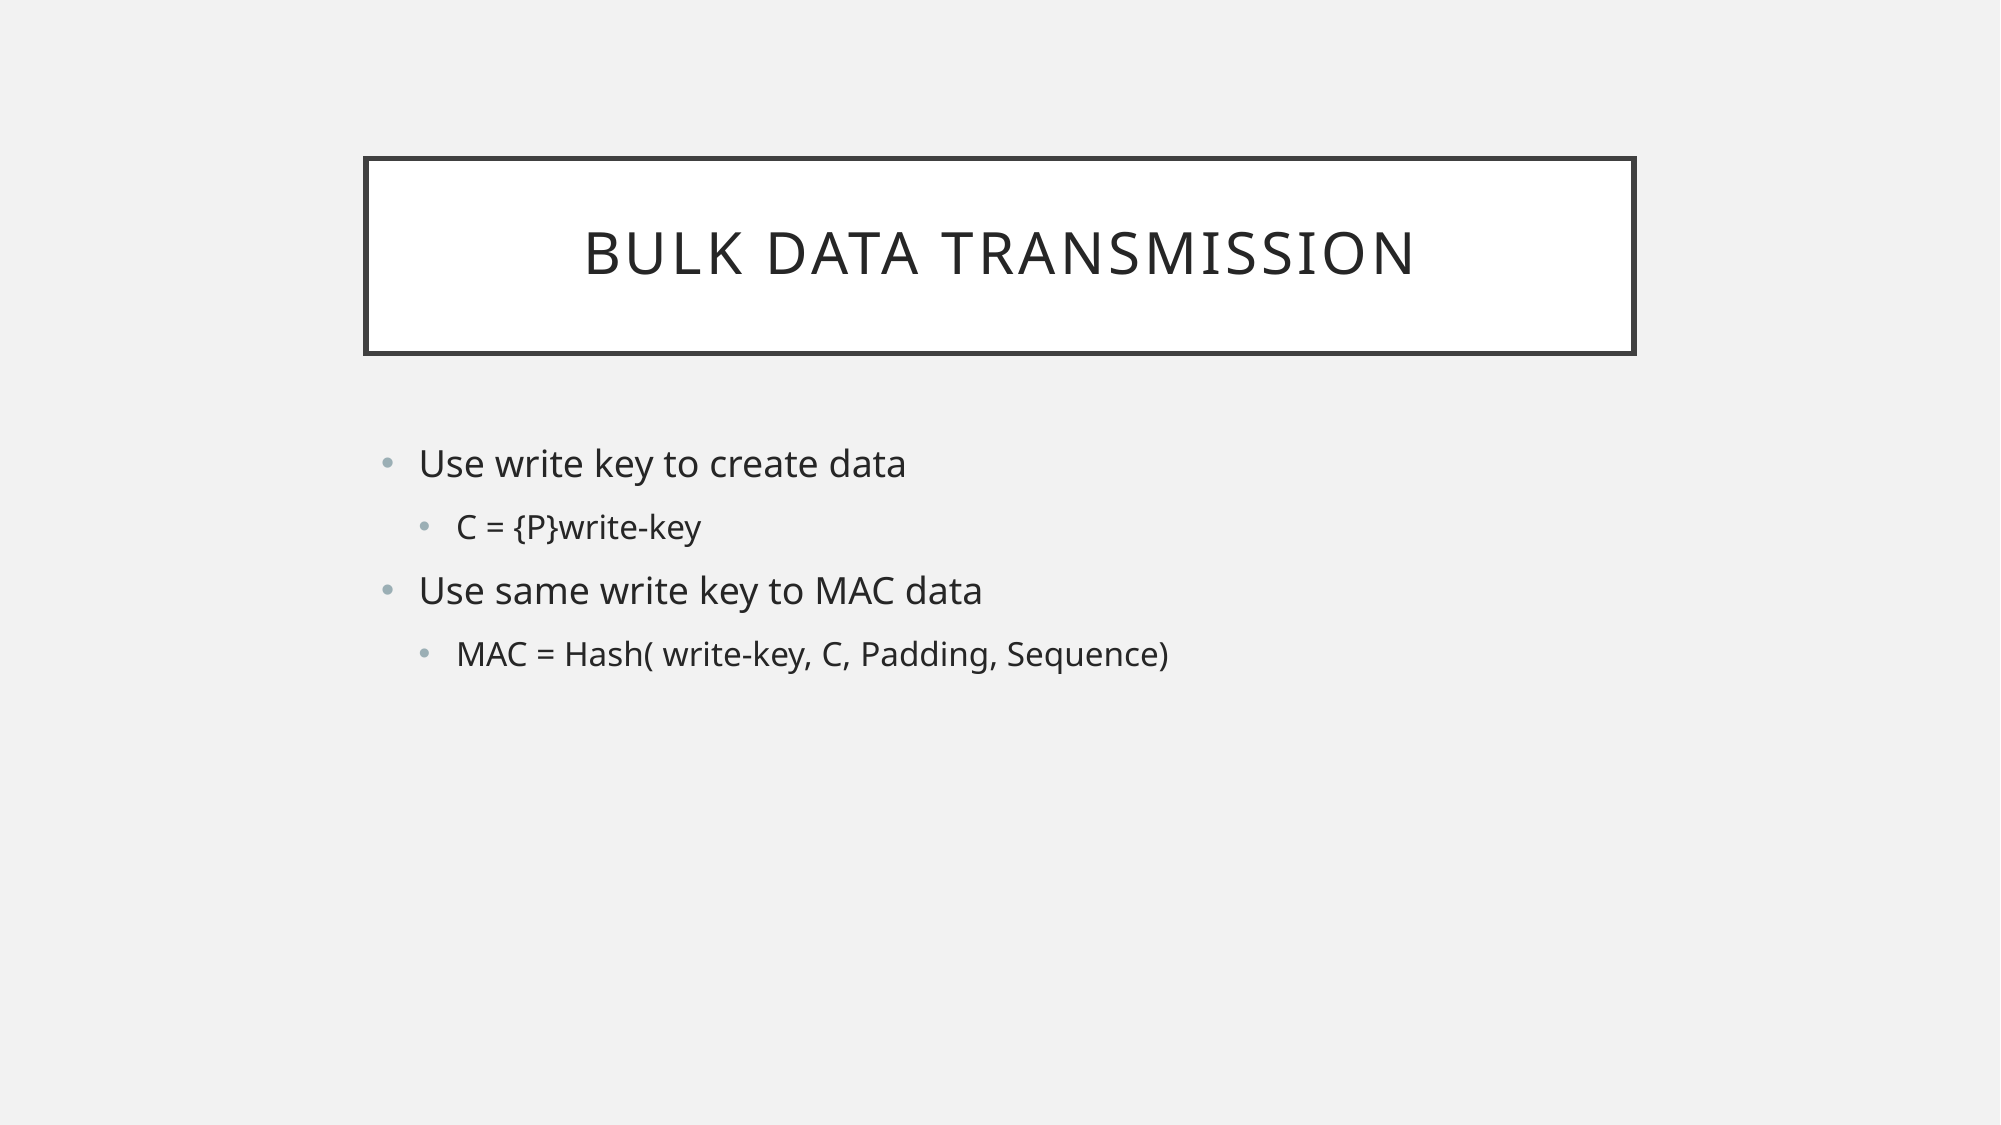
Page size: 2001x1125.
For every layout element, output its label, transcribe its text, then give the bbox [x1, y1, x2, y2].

list Use write key to create data C = {P}write-key Use same write key to MAC data MAC = Hash( write-key, C, Padding, Sequence) [366, 432, 1634, 942]
title Bulk Data Transmission [363, 156, 1637, 356]
